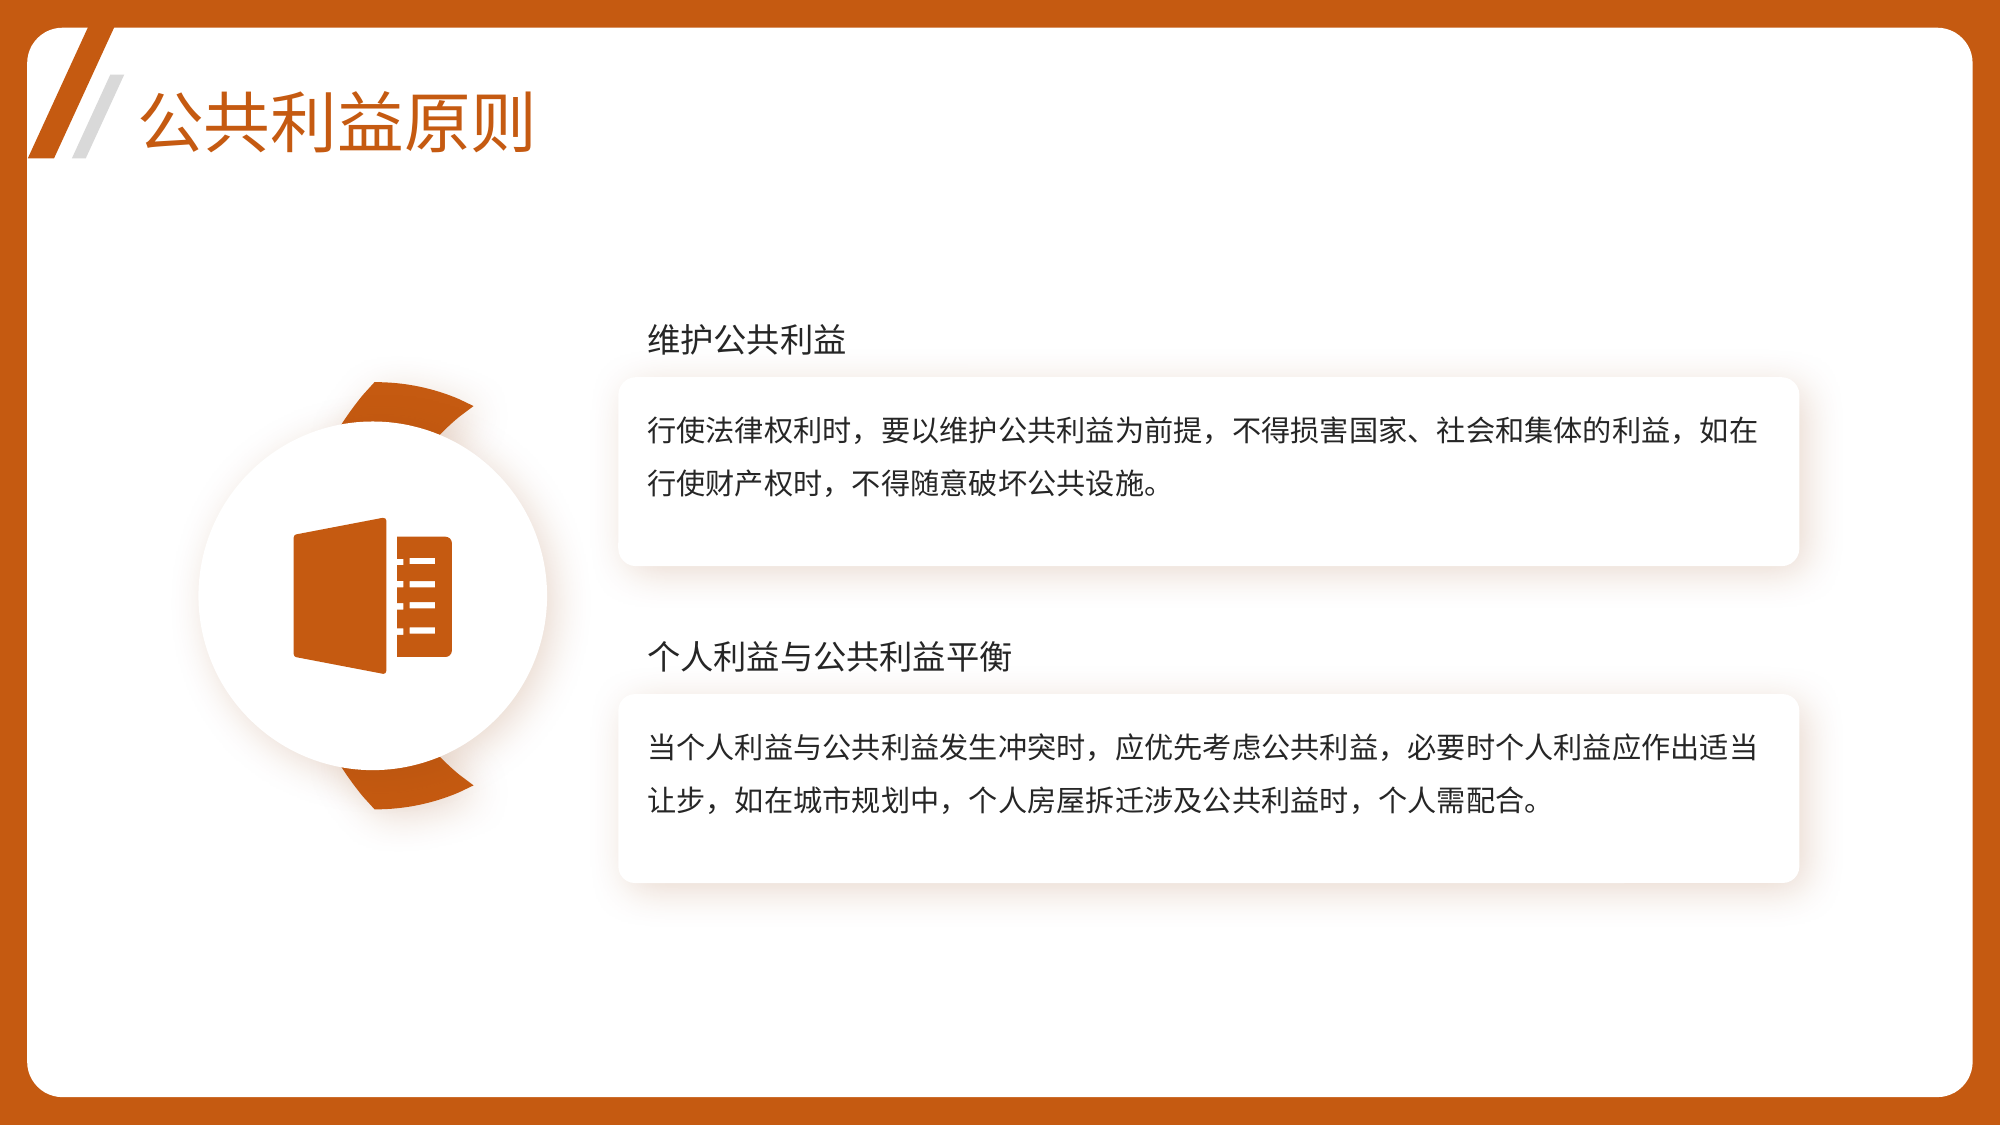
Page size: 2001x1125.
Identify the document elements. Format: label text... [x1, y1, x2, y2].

text_box [341, 382, 474, 431]
text_box [355, 772, 474, 810]
text_box [293, 517, 387, 674]
text_box 当个人利益与公共利益发生冲突时，应优先考虑公共利益，必要时个人利益应作出适当让步，如在城市规划中，个人房屋拆迁涉及公共利益时，个人需配合。 [647, 712, 1770, 866]
text_box 行使法律权利时，要以维护公共利益为前提，不得损害国家、社会和集体的利益，如在行使财产权时，不得随意破坏公共设施。 [647, 395, 1770, 549]
text_box [27, 0, 127, 159]
text_box 公共利益原则 [137, 78, 1890, 155]
text_box [71, 74, 125, 159]
text_box [198, 421, 548, 771]
text_box [0, 0, 2000, 1125]
text_box [618, 377, 1800, 567]
text_box 个人利益与公共利益平衡 [647, 625, 1771, 676]
text_box [27, 27, 1973, 1098]
text_box [397, 536, 452, 657]
text_box 维护公共利益 [647, 308, 1771, 359]
text_box [618, 694, 1800, 884]
